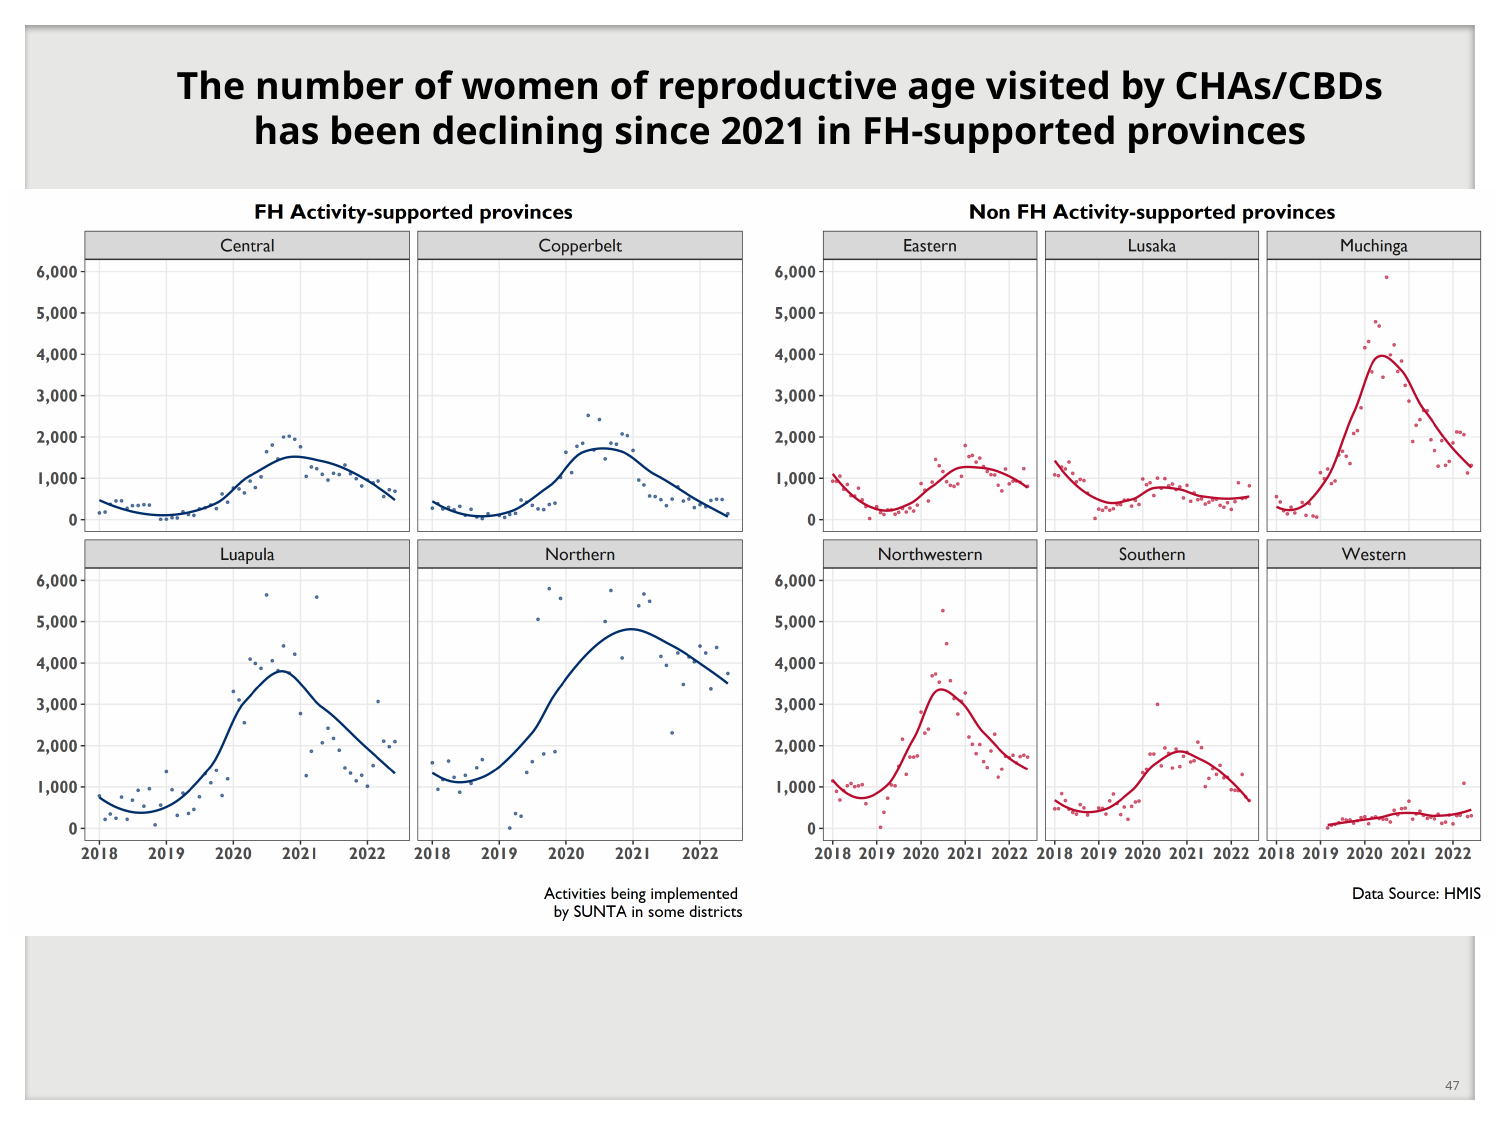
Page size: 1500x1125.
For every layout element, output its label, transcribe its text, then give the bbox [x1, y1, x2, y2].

text_box The number of women of reproductive age visited by CHAs/CBDs has been declining since 2021 in FH-supported provinces [146, 54, 1415, 160]
slide_number 47 [1125, 1071, 1475, 1102]
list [3, 189, 1496, 936]
